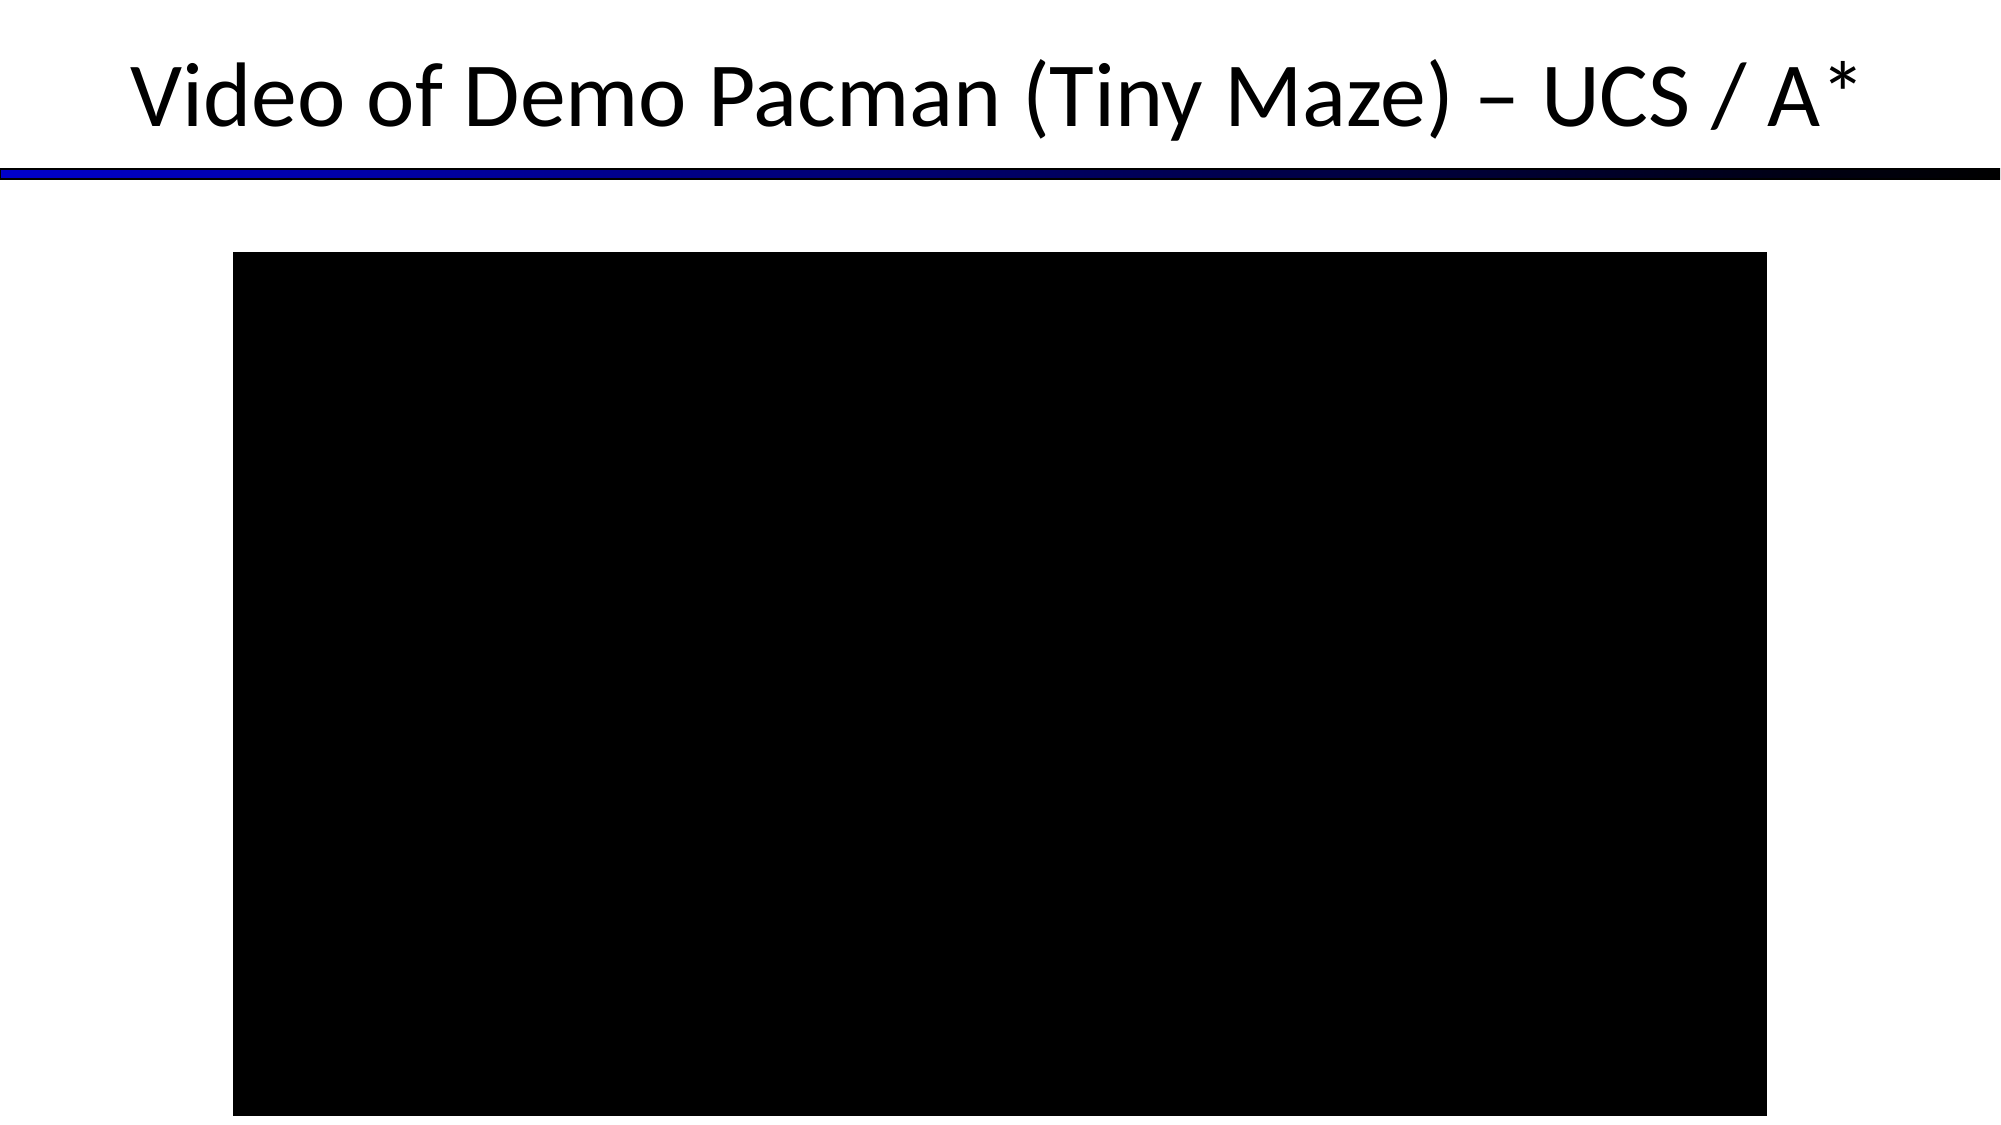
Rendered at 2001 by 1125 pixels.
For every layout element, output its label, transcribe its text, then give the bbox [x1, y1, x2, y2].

title Video of Demo Pacman (Tiny Maze) – UCS / A* [0, 0, 2000, 184]
picture [232, 252, 1768, 1116]
